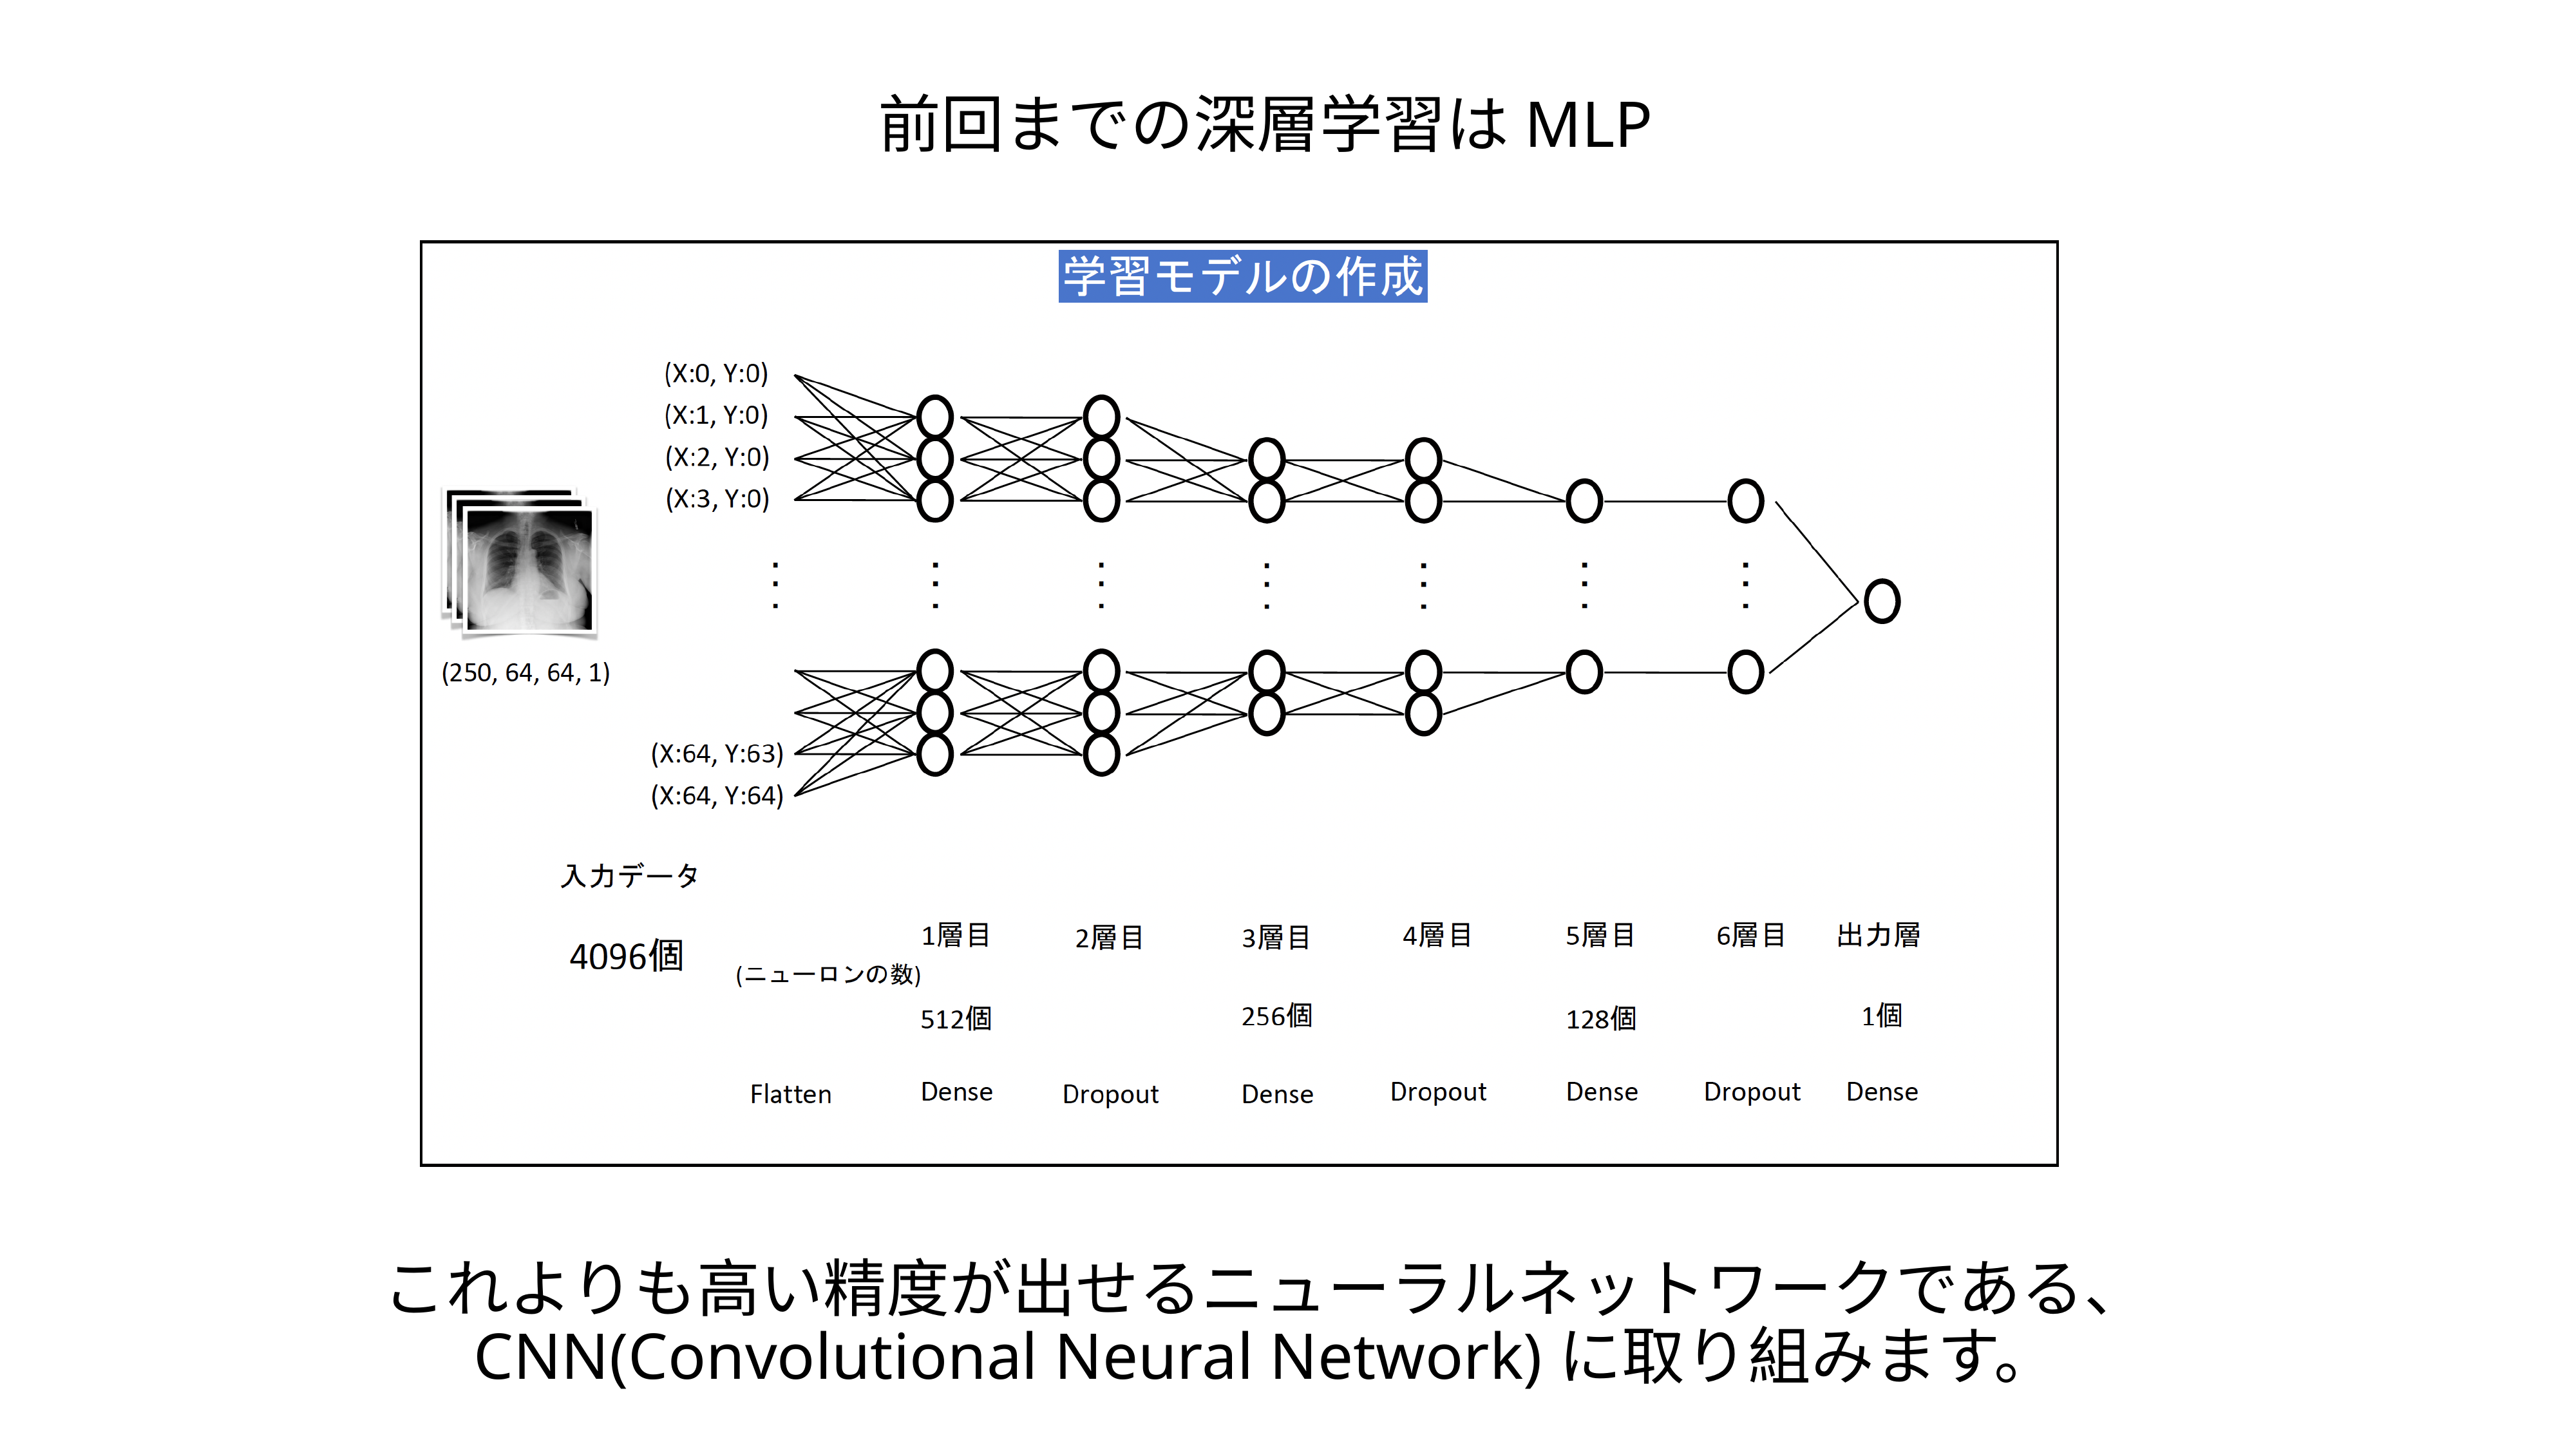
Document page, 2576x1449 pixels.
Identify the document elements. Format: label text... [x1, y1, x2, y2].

text_box これよりも高い精度が出せるニューラルネットワークである、 CNN(Convolutional Neural Network)に取り組みます。 [377, 1251, 2154, 1399]
picture [422, 243, 2057, 1164]
text_box 前回までの深層学習はMLP [873, 87, 1658, 166]
